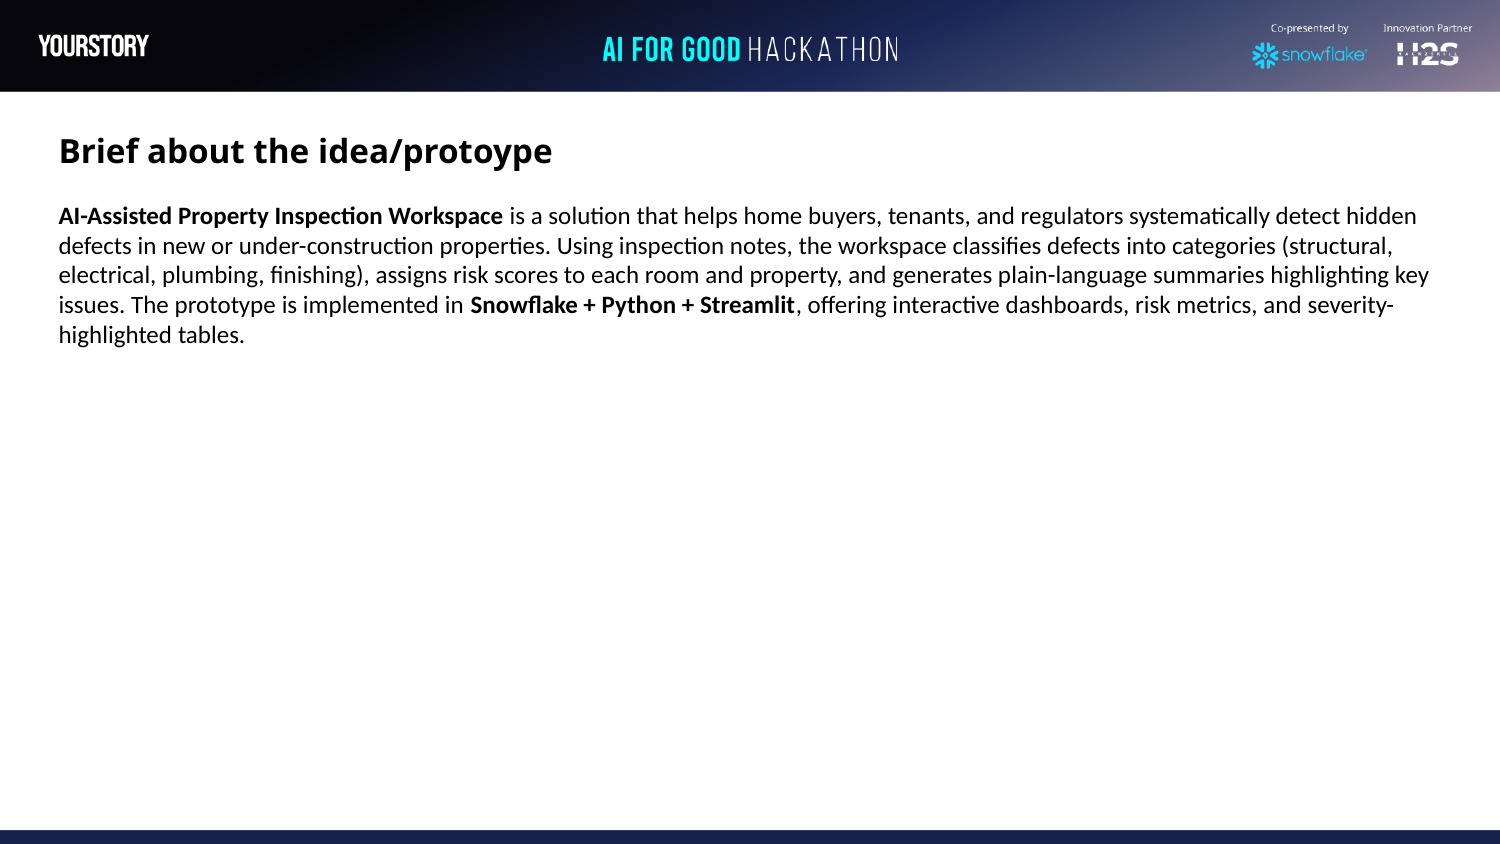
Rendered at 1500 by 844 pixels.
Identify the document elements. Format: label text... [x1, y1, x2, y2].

text_box AI-Assisted Property Inspection Workspace is a solution that helps home buyers, tenants, and regulators systematically detect hidden defects in new or under-construction properties. Using inspection notes, the workspace classifies defects into categories (structural, electrical, plumbing, finishing), assigns risk scores to each room and property, and generates plain-language summaries highlighting key issues. The prototype is implemented in Snowflake + Python + Streamlit, offering interactive dashboards, risk metrics, and severity-highlighted tables. [43, 184, 1462, 792]
text_box Brief about the idea/protoype [43, 115, 1134, 184]
picture [0, 0, 1500, 93]
picture [0, 824, 1500, 844]
